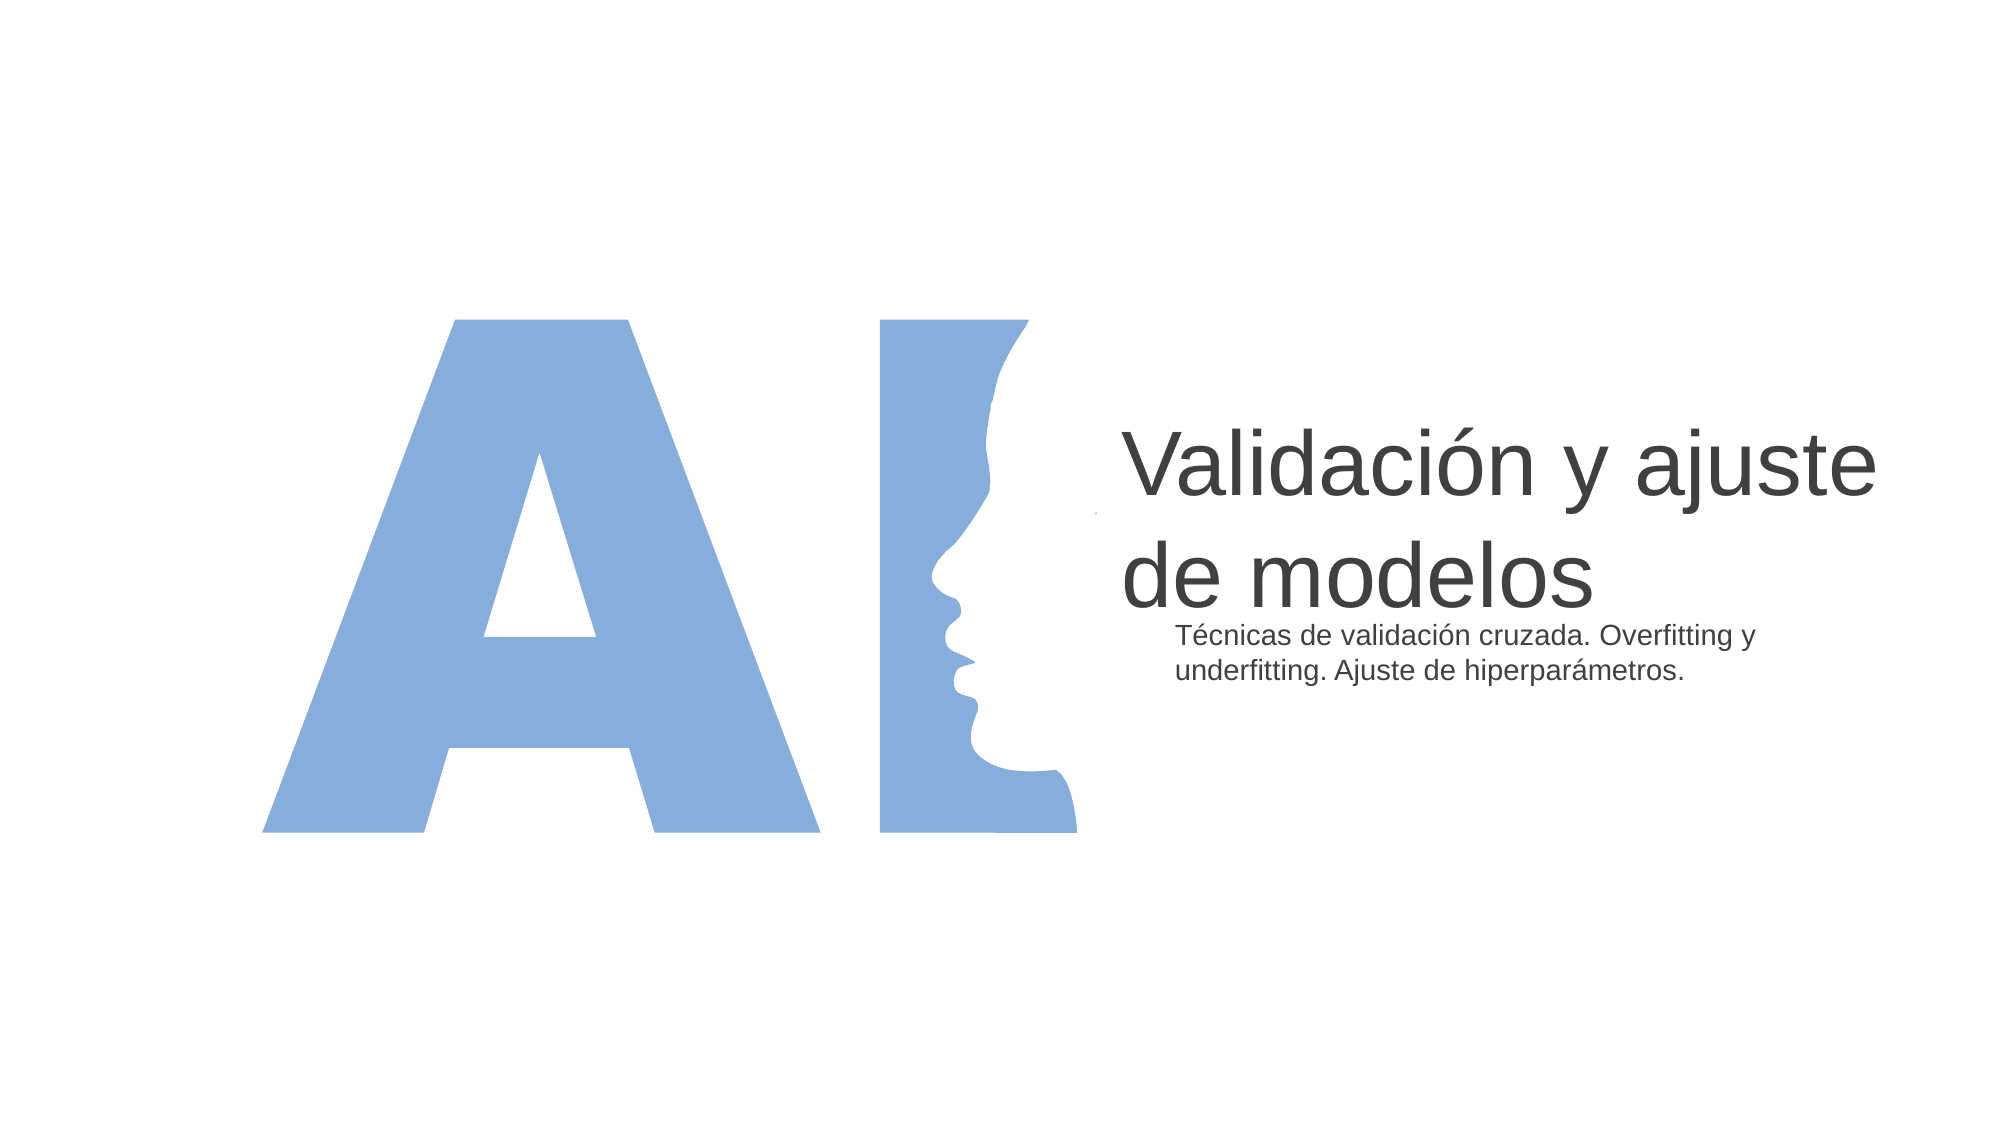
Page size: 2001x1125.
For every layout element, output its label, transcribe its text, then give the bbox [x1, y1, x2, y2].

text_box [260, 318, 823, 834]
text_box [878, 318, 1079, 834]
text_box Validación y ajuste de modelos [1106, 393, 2000, 634]
text_box Técnicas de validación cruzada. Overfitting y underfitting. Ajuste de hiperparámetros. [1160, 574, 1909, 746]
